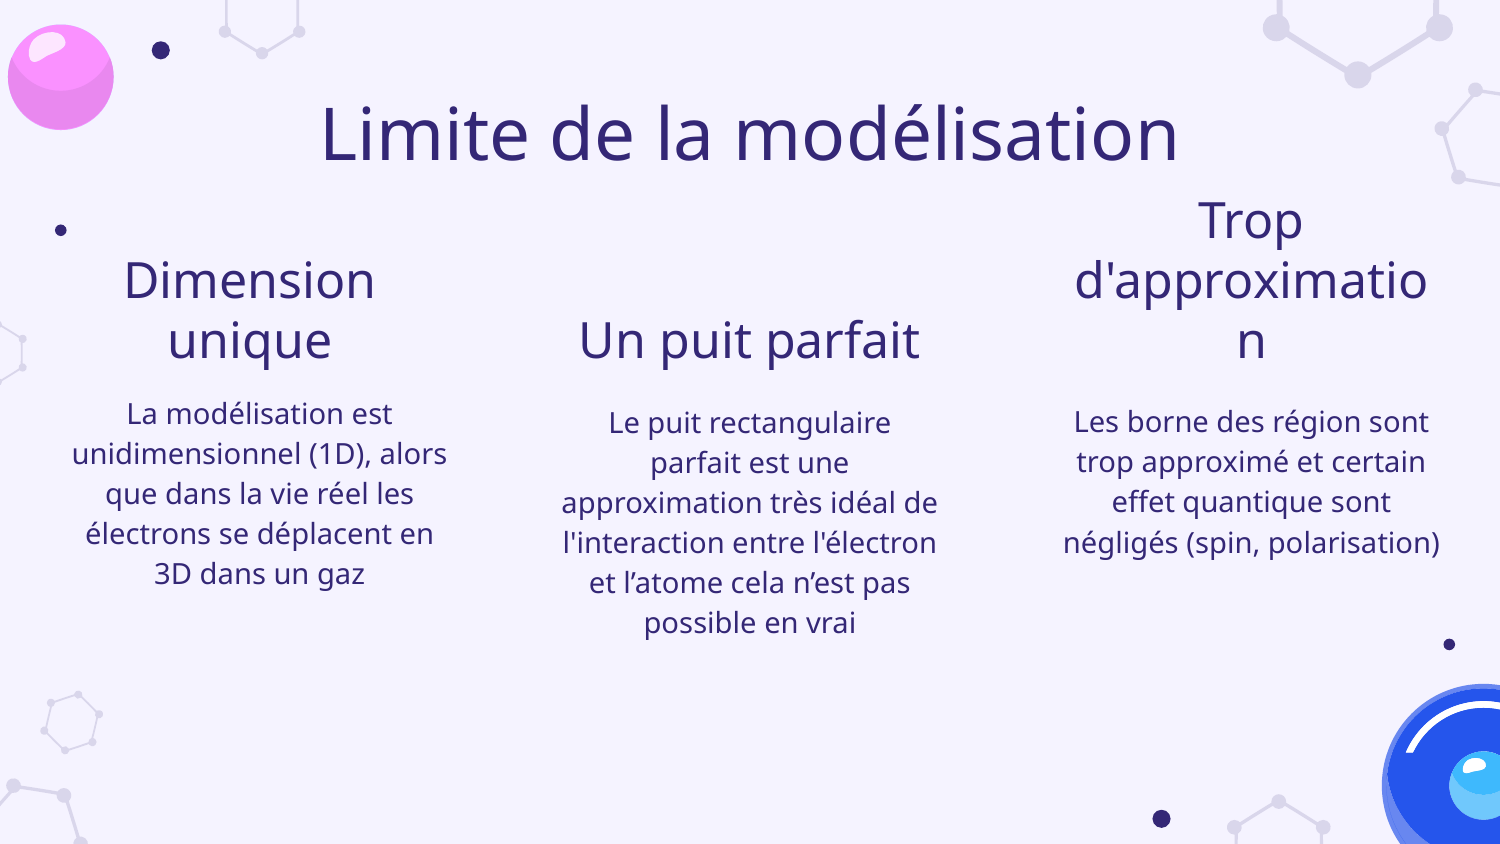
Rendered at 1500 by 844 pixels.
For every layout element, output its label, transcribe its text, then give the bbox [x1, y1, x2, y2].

subtitle La modélisation est unidimensionnel (1D), alors que dans la vie réel les électrons se déplacent en 3D dans un gaz [54, 374, 466, 594]
subtitle Trop d'approximation [1046, 241, 1458, 384]
subtitle Un puit parfait [544, 289, 956, 384]
subtitle Les borne des région sont trop approximé et certain effet quantique sont négligés (spin, polarisation) [1046, 384, 1458, 633]
title Limite de la modélisation [118, 72, 1382, 167]
subtitle Le puit rectangulaire parfait est une approximation très idéal de l'interaction entre l'électron et l’atome cela n’est pas possible en vrai [544, 384, 956, 634]
subtitle Dimension unique [44, 289, 456, 384]
